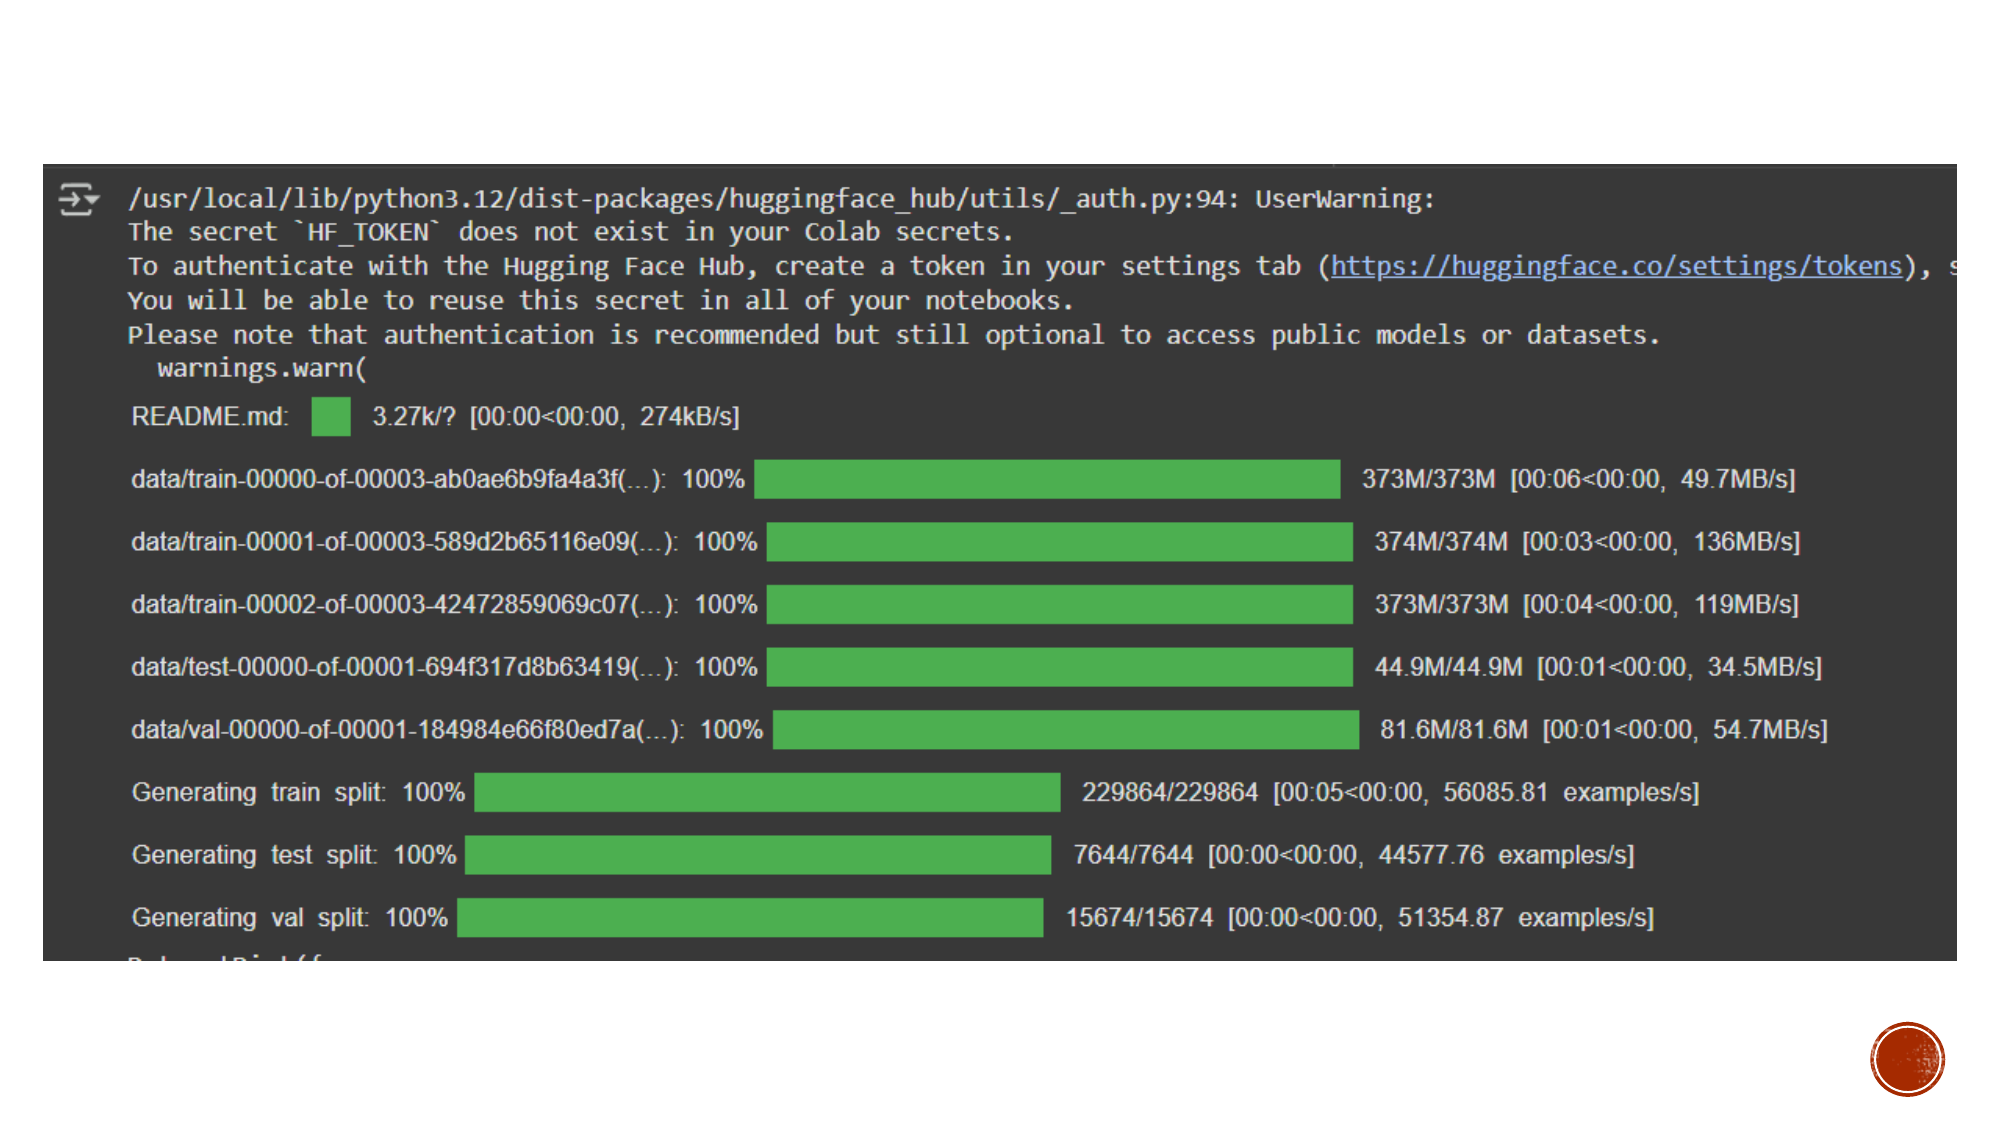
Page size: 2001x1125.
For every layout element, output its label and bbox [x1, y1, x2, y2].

picture [44, 164, 1955, 959]
